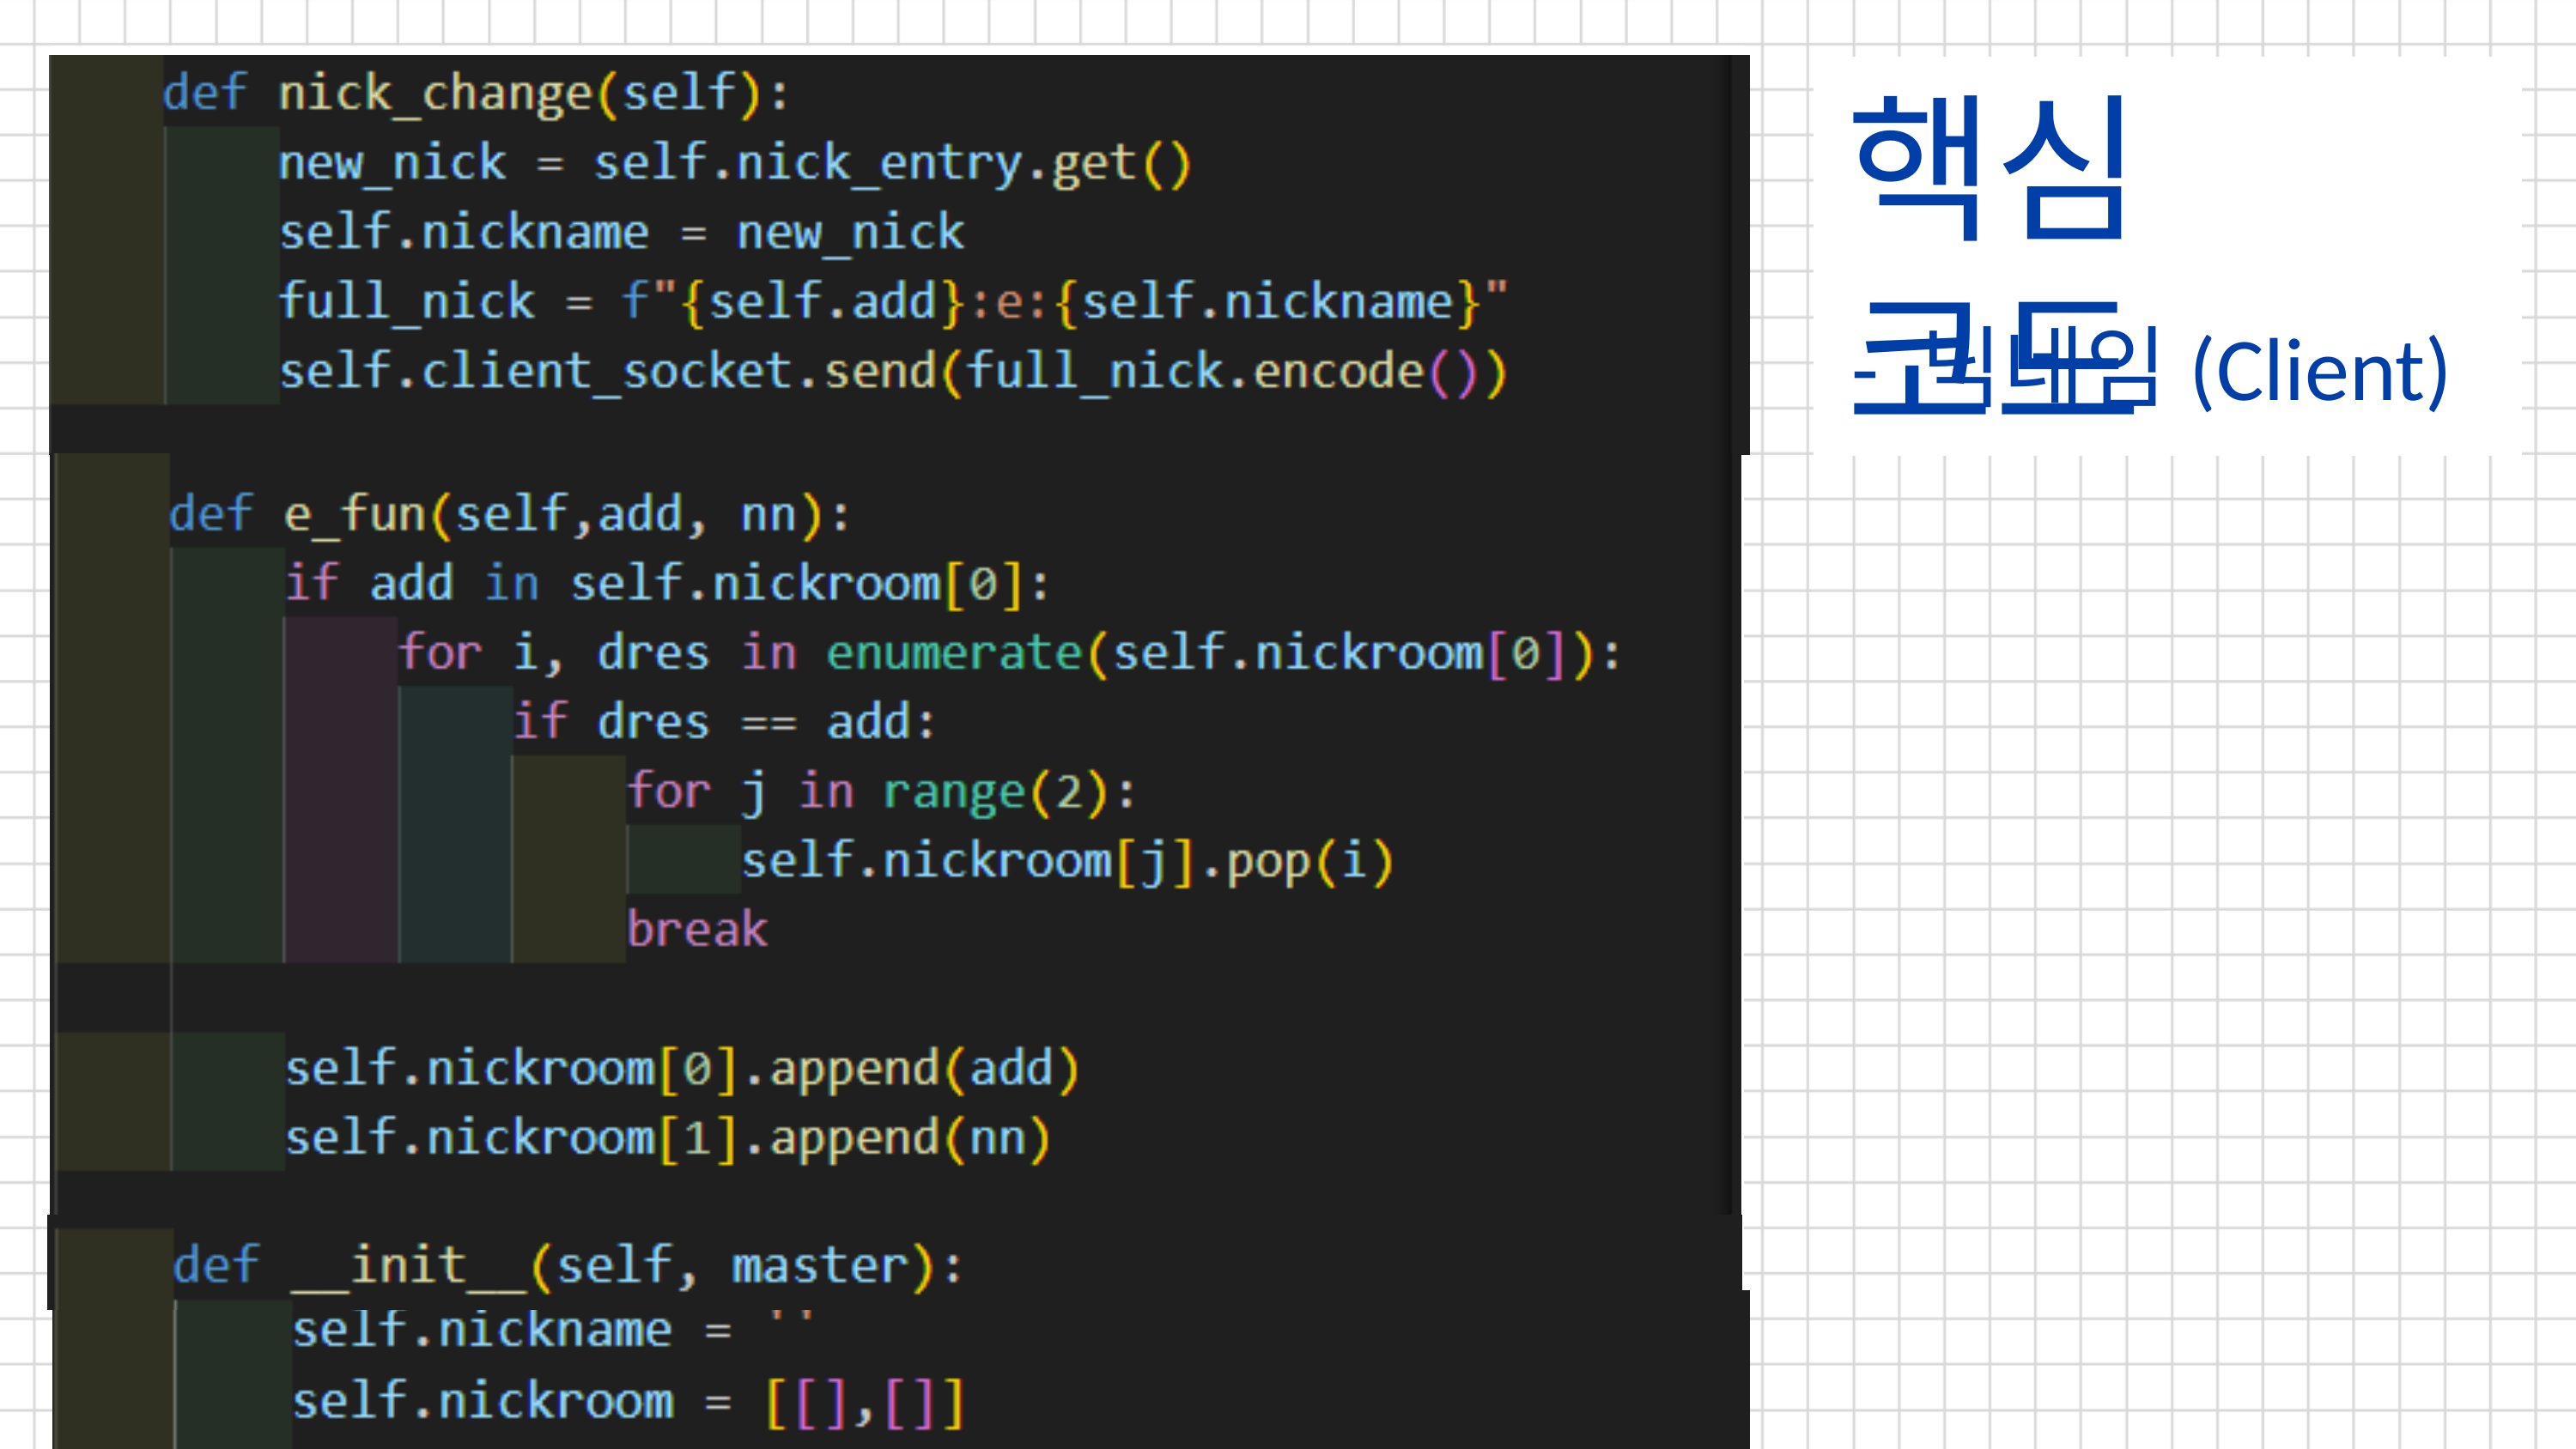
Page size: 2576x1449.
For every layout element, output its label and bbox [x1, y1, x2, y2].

text_box [1814, 56, 2523, 457]
picture [47, 54, 1750, 1449]
text_box [0, 0, 2576, 1449]
text_box [53, 45, 1745, 54]
